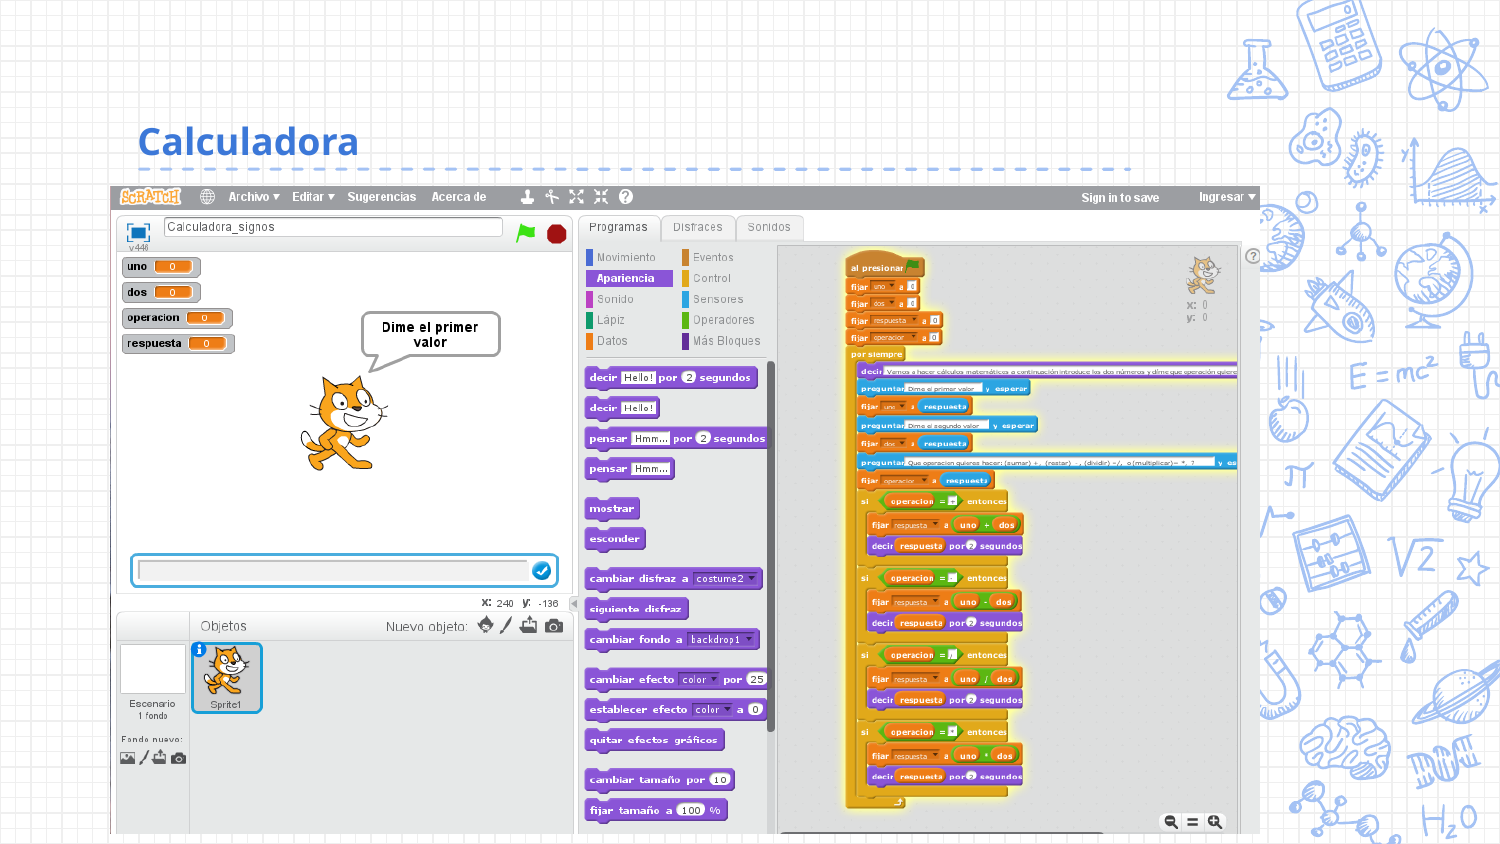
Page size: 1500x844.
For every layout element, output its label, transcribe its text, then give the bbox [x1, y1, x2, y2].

picture [109, 186, 1260, 834]
text_box Calculadora [122, 36, 1130, 178]
